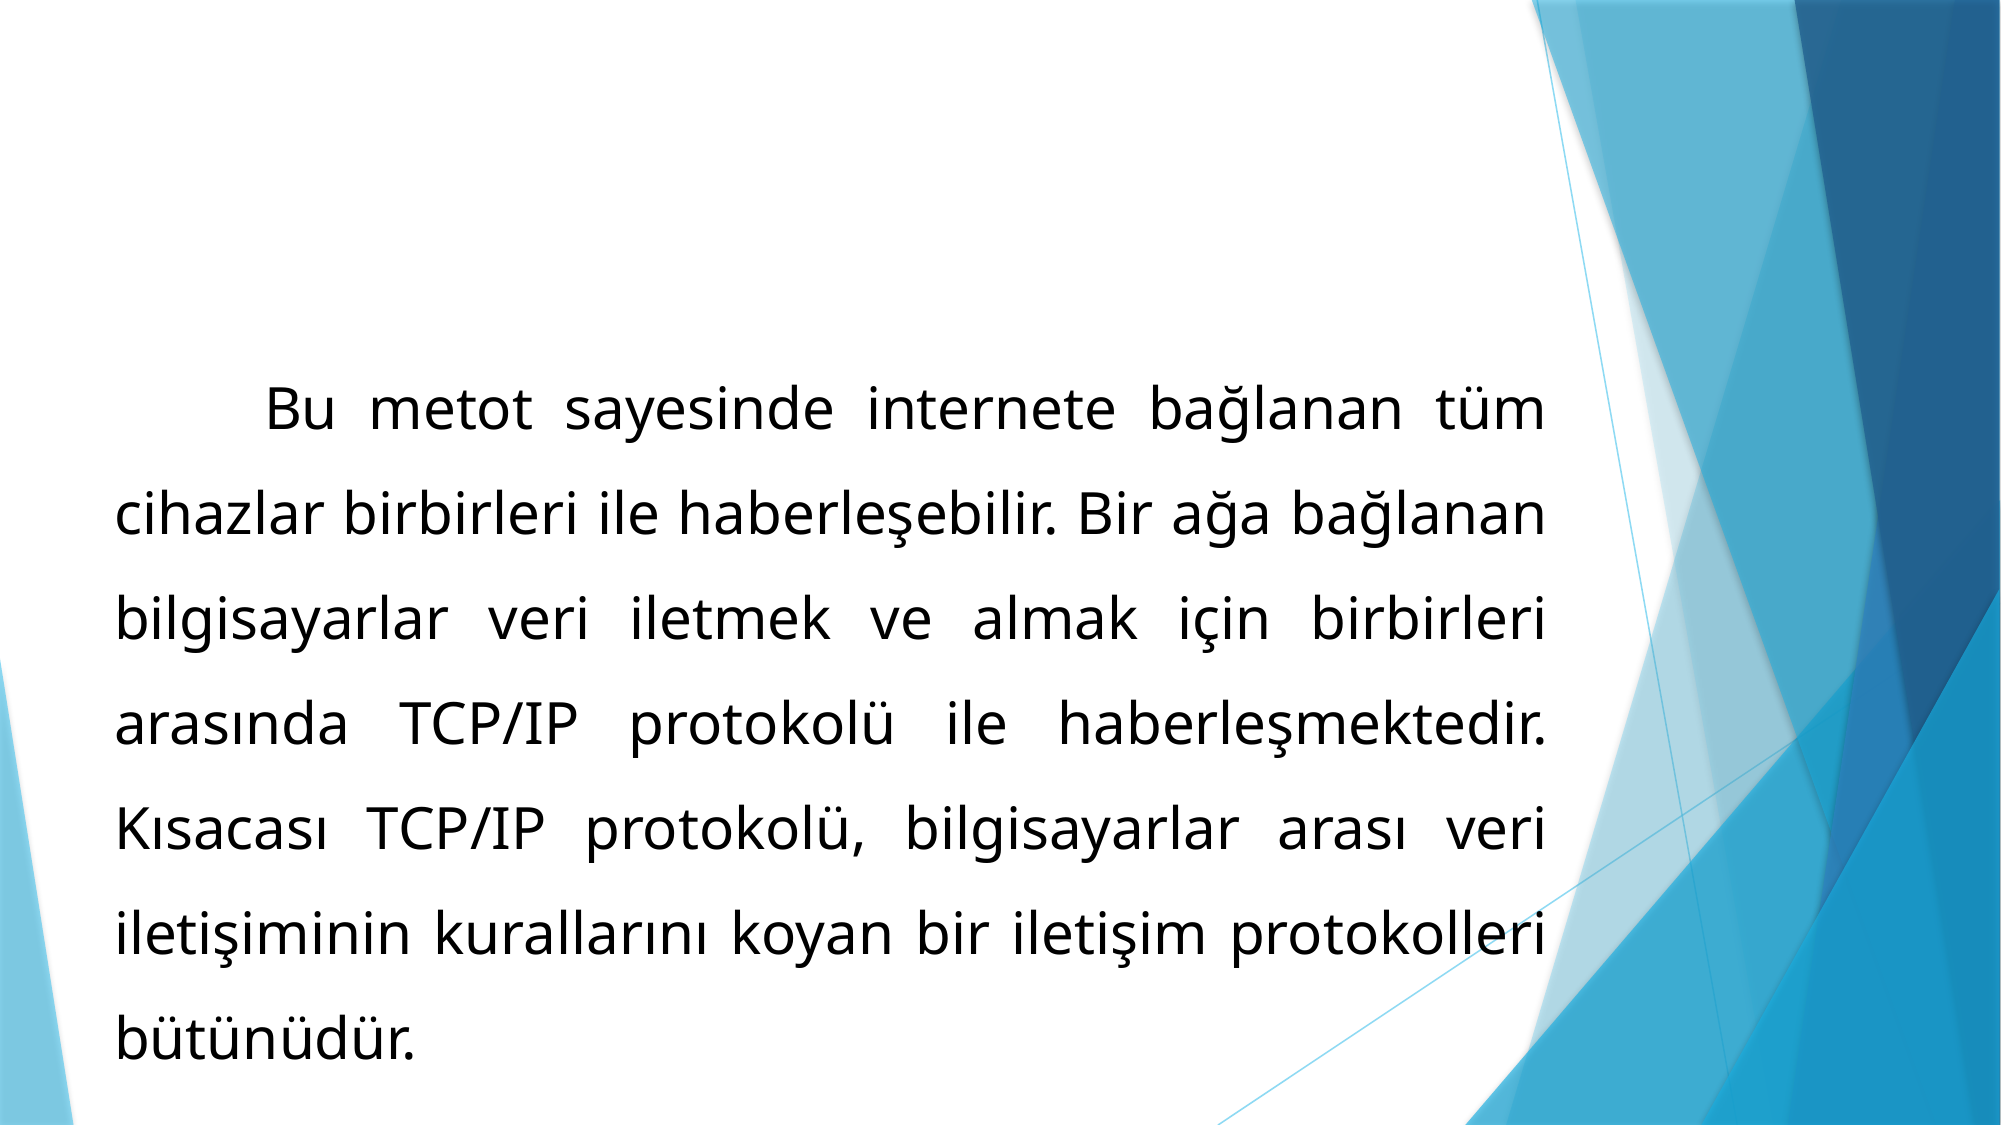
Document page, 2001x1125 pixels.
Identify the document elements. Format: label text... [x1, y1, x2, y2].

text_box Bu metot sayesinde internete bağlanan tüm cihazlar birbirleri ile haberleşebilir. Bir ağa bağlanan bilgisayarlar veri iletmek ve almak için birbirleri arasında TCP/IP protokolü ile haberleşmektedir. Kısacası TCP/IP protokolü, bilgisayarlar arası veri iletişiminin kurallarını koyan bir iletişim protokolleri bütünüdür. [99, 328, 1563, 1079]
